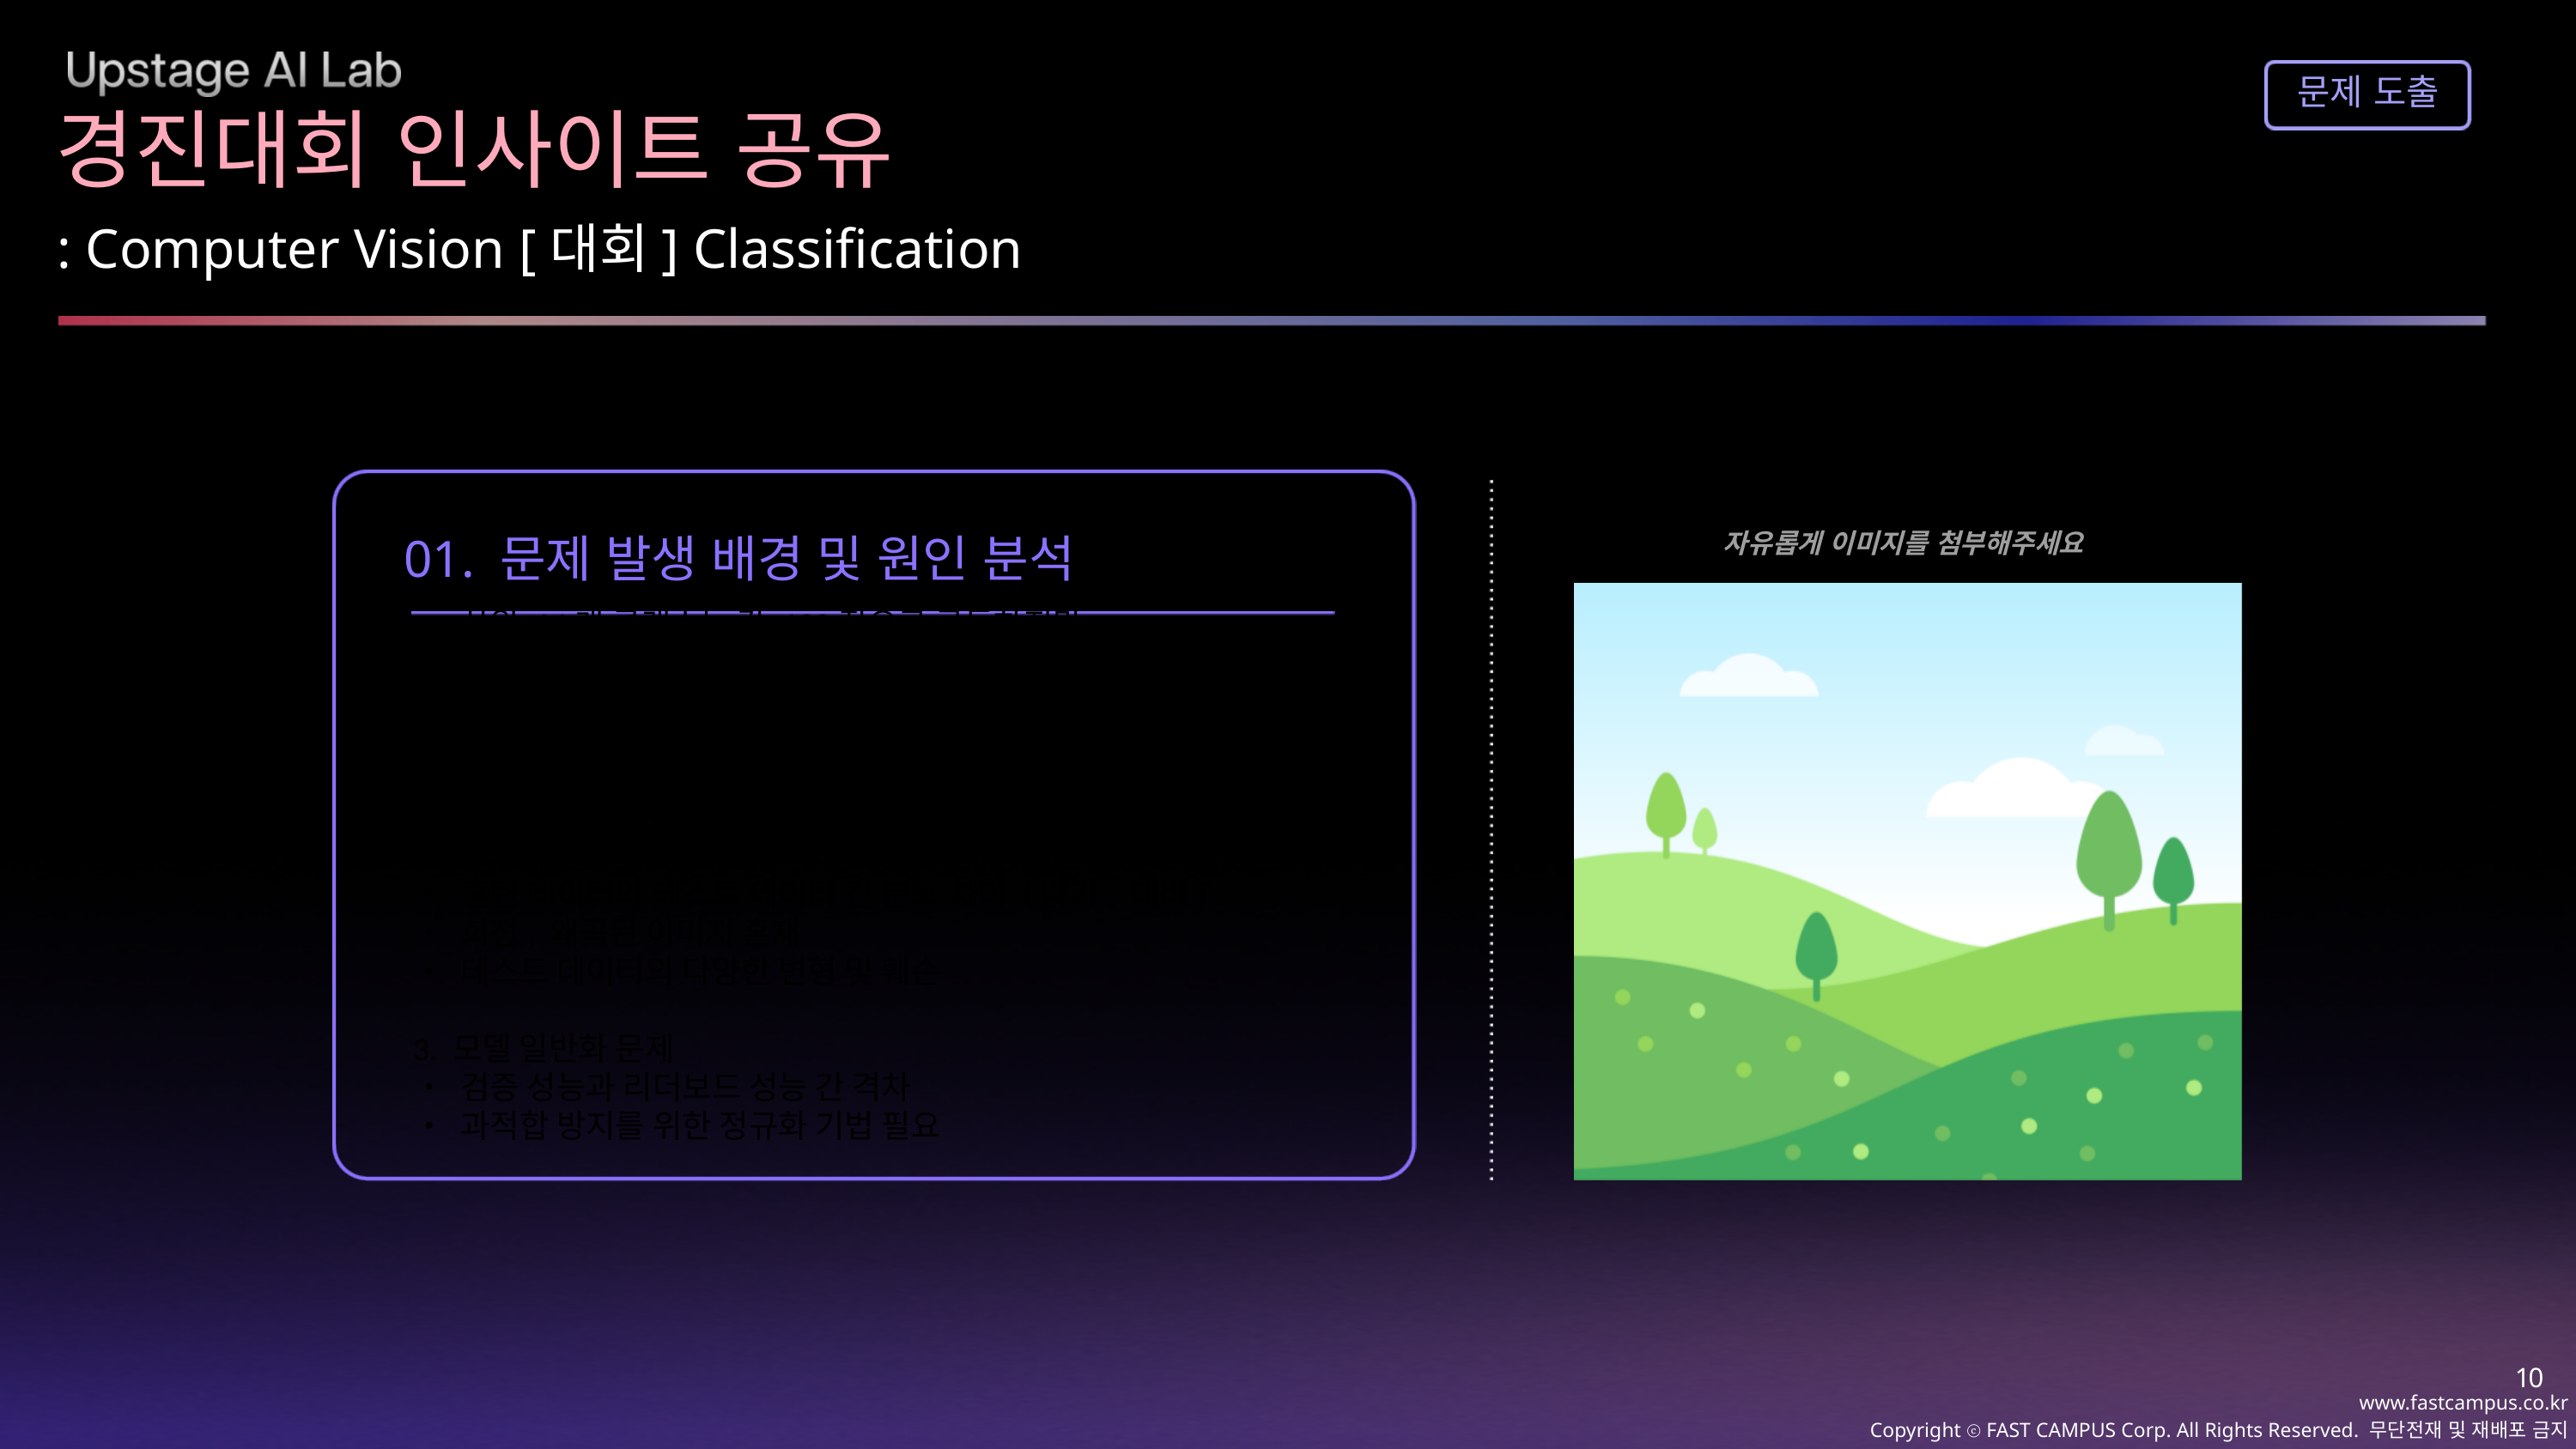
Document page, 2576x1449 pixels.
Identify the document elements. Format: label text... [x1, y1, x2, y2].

text_box 경진대회 인사이트 공유 [55, 91, 1537, 211]
picture [58, 316, 2487, 326]
picture [67, 52, 401, 97]
text_box 자유롭게 이미지를 첨부해주세요 [1574, 518, 2233, 556]
text_box : Computer Vision [대회] Classification [57, 212, 1489, 287]
picture [0, 470, 2576, 1449]
picture [2264, 60, 2473, 131]
